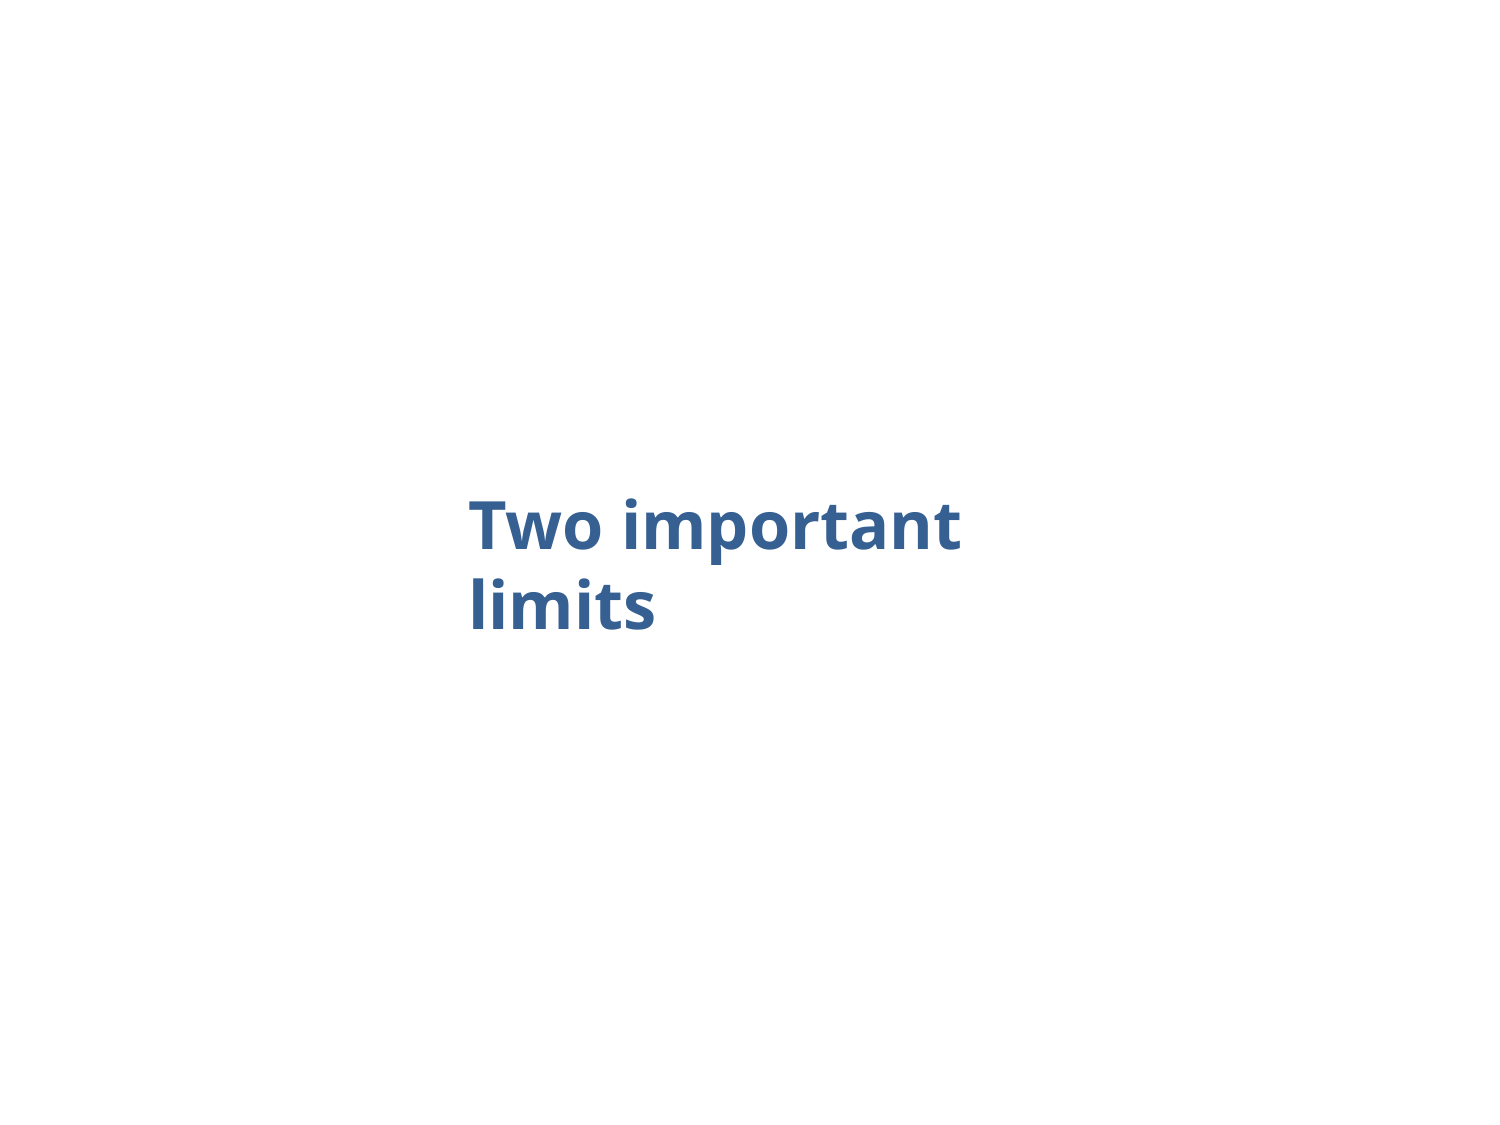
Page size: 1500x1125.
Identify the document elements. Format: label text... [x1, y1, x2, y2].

title Two important limits [453, 468, 1047, 657]
